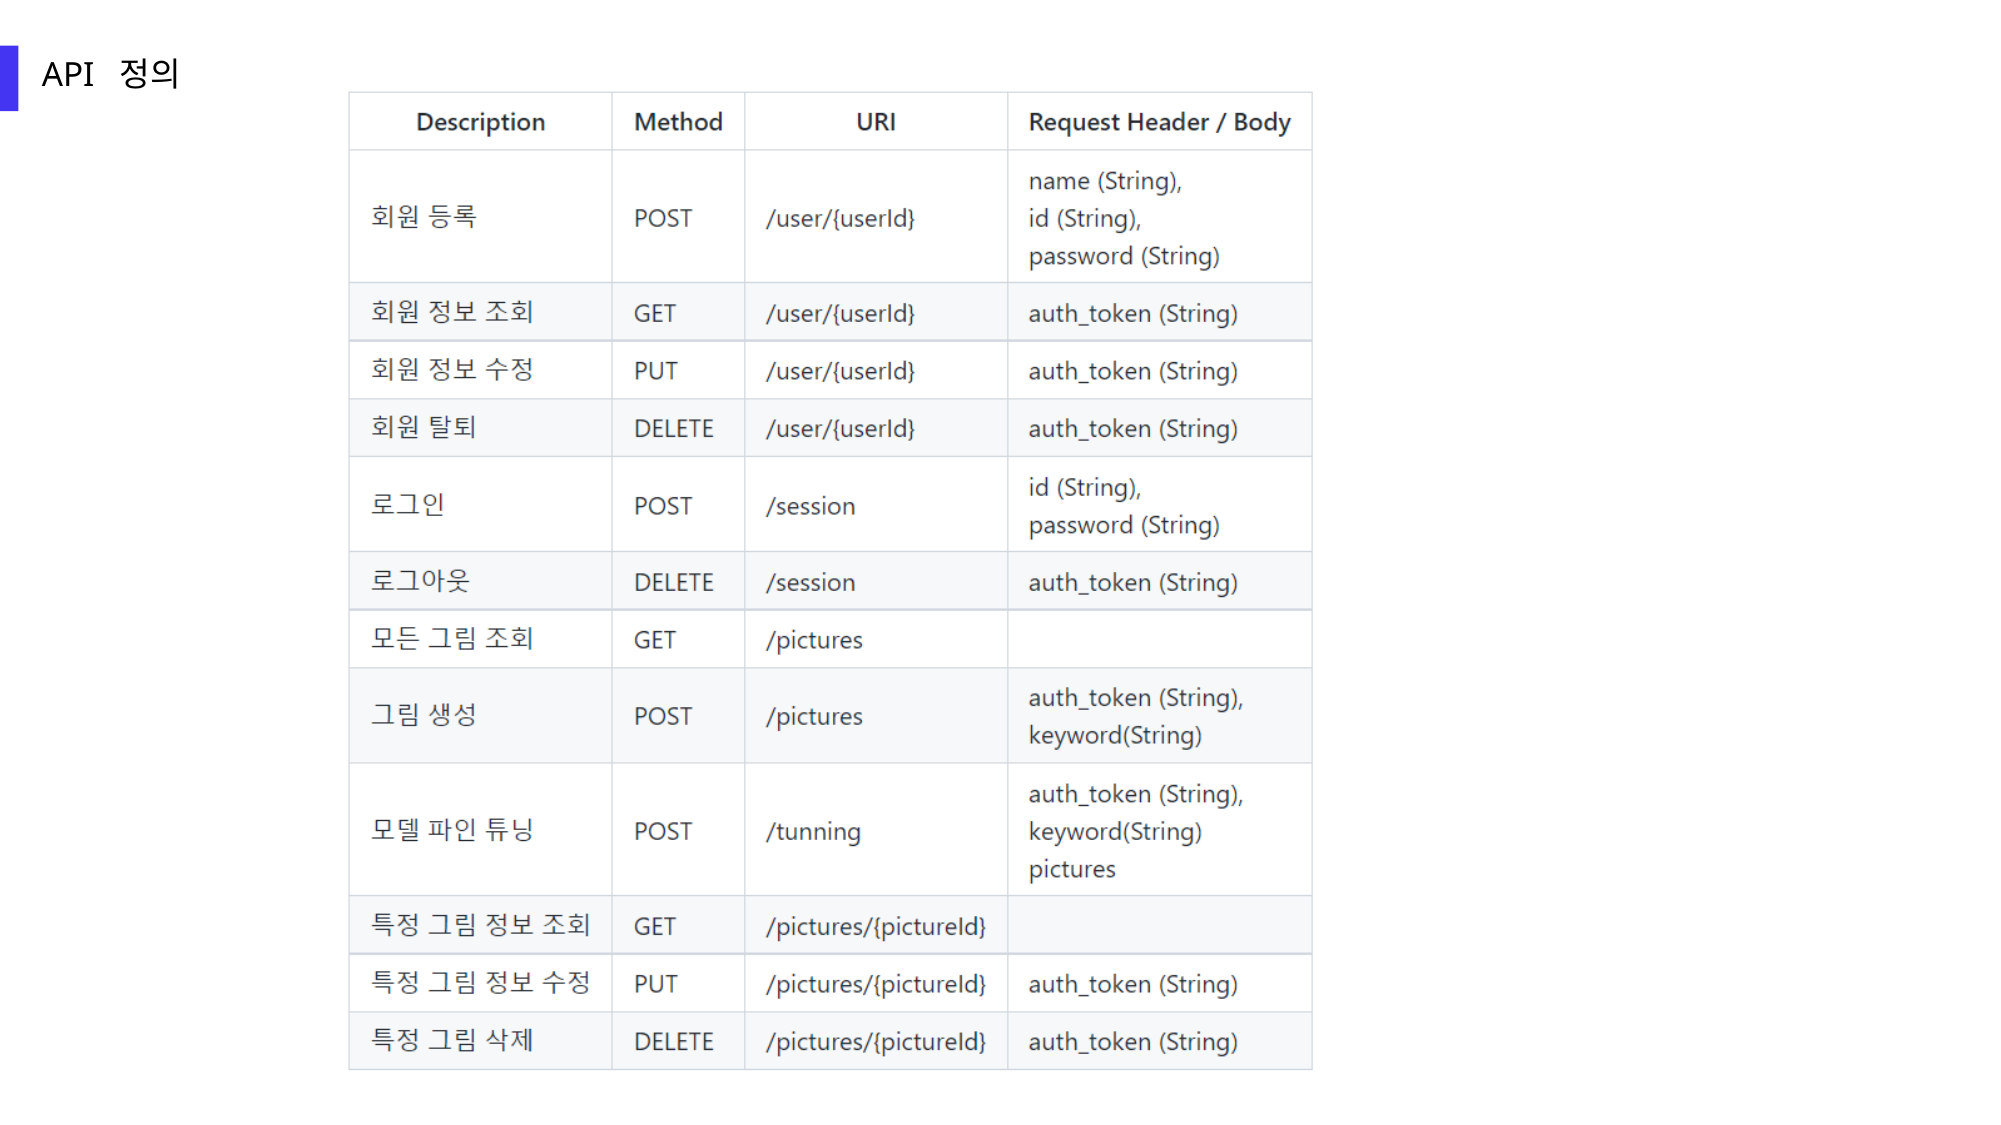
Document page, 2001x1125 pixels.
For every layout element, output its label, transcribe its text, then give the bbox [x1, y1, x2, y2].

text_box [0, 44, 19, 112]
picture [331, 73, 1363, 1089]
text_box API 정의 [19, 45, 432, 101]
